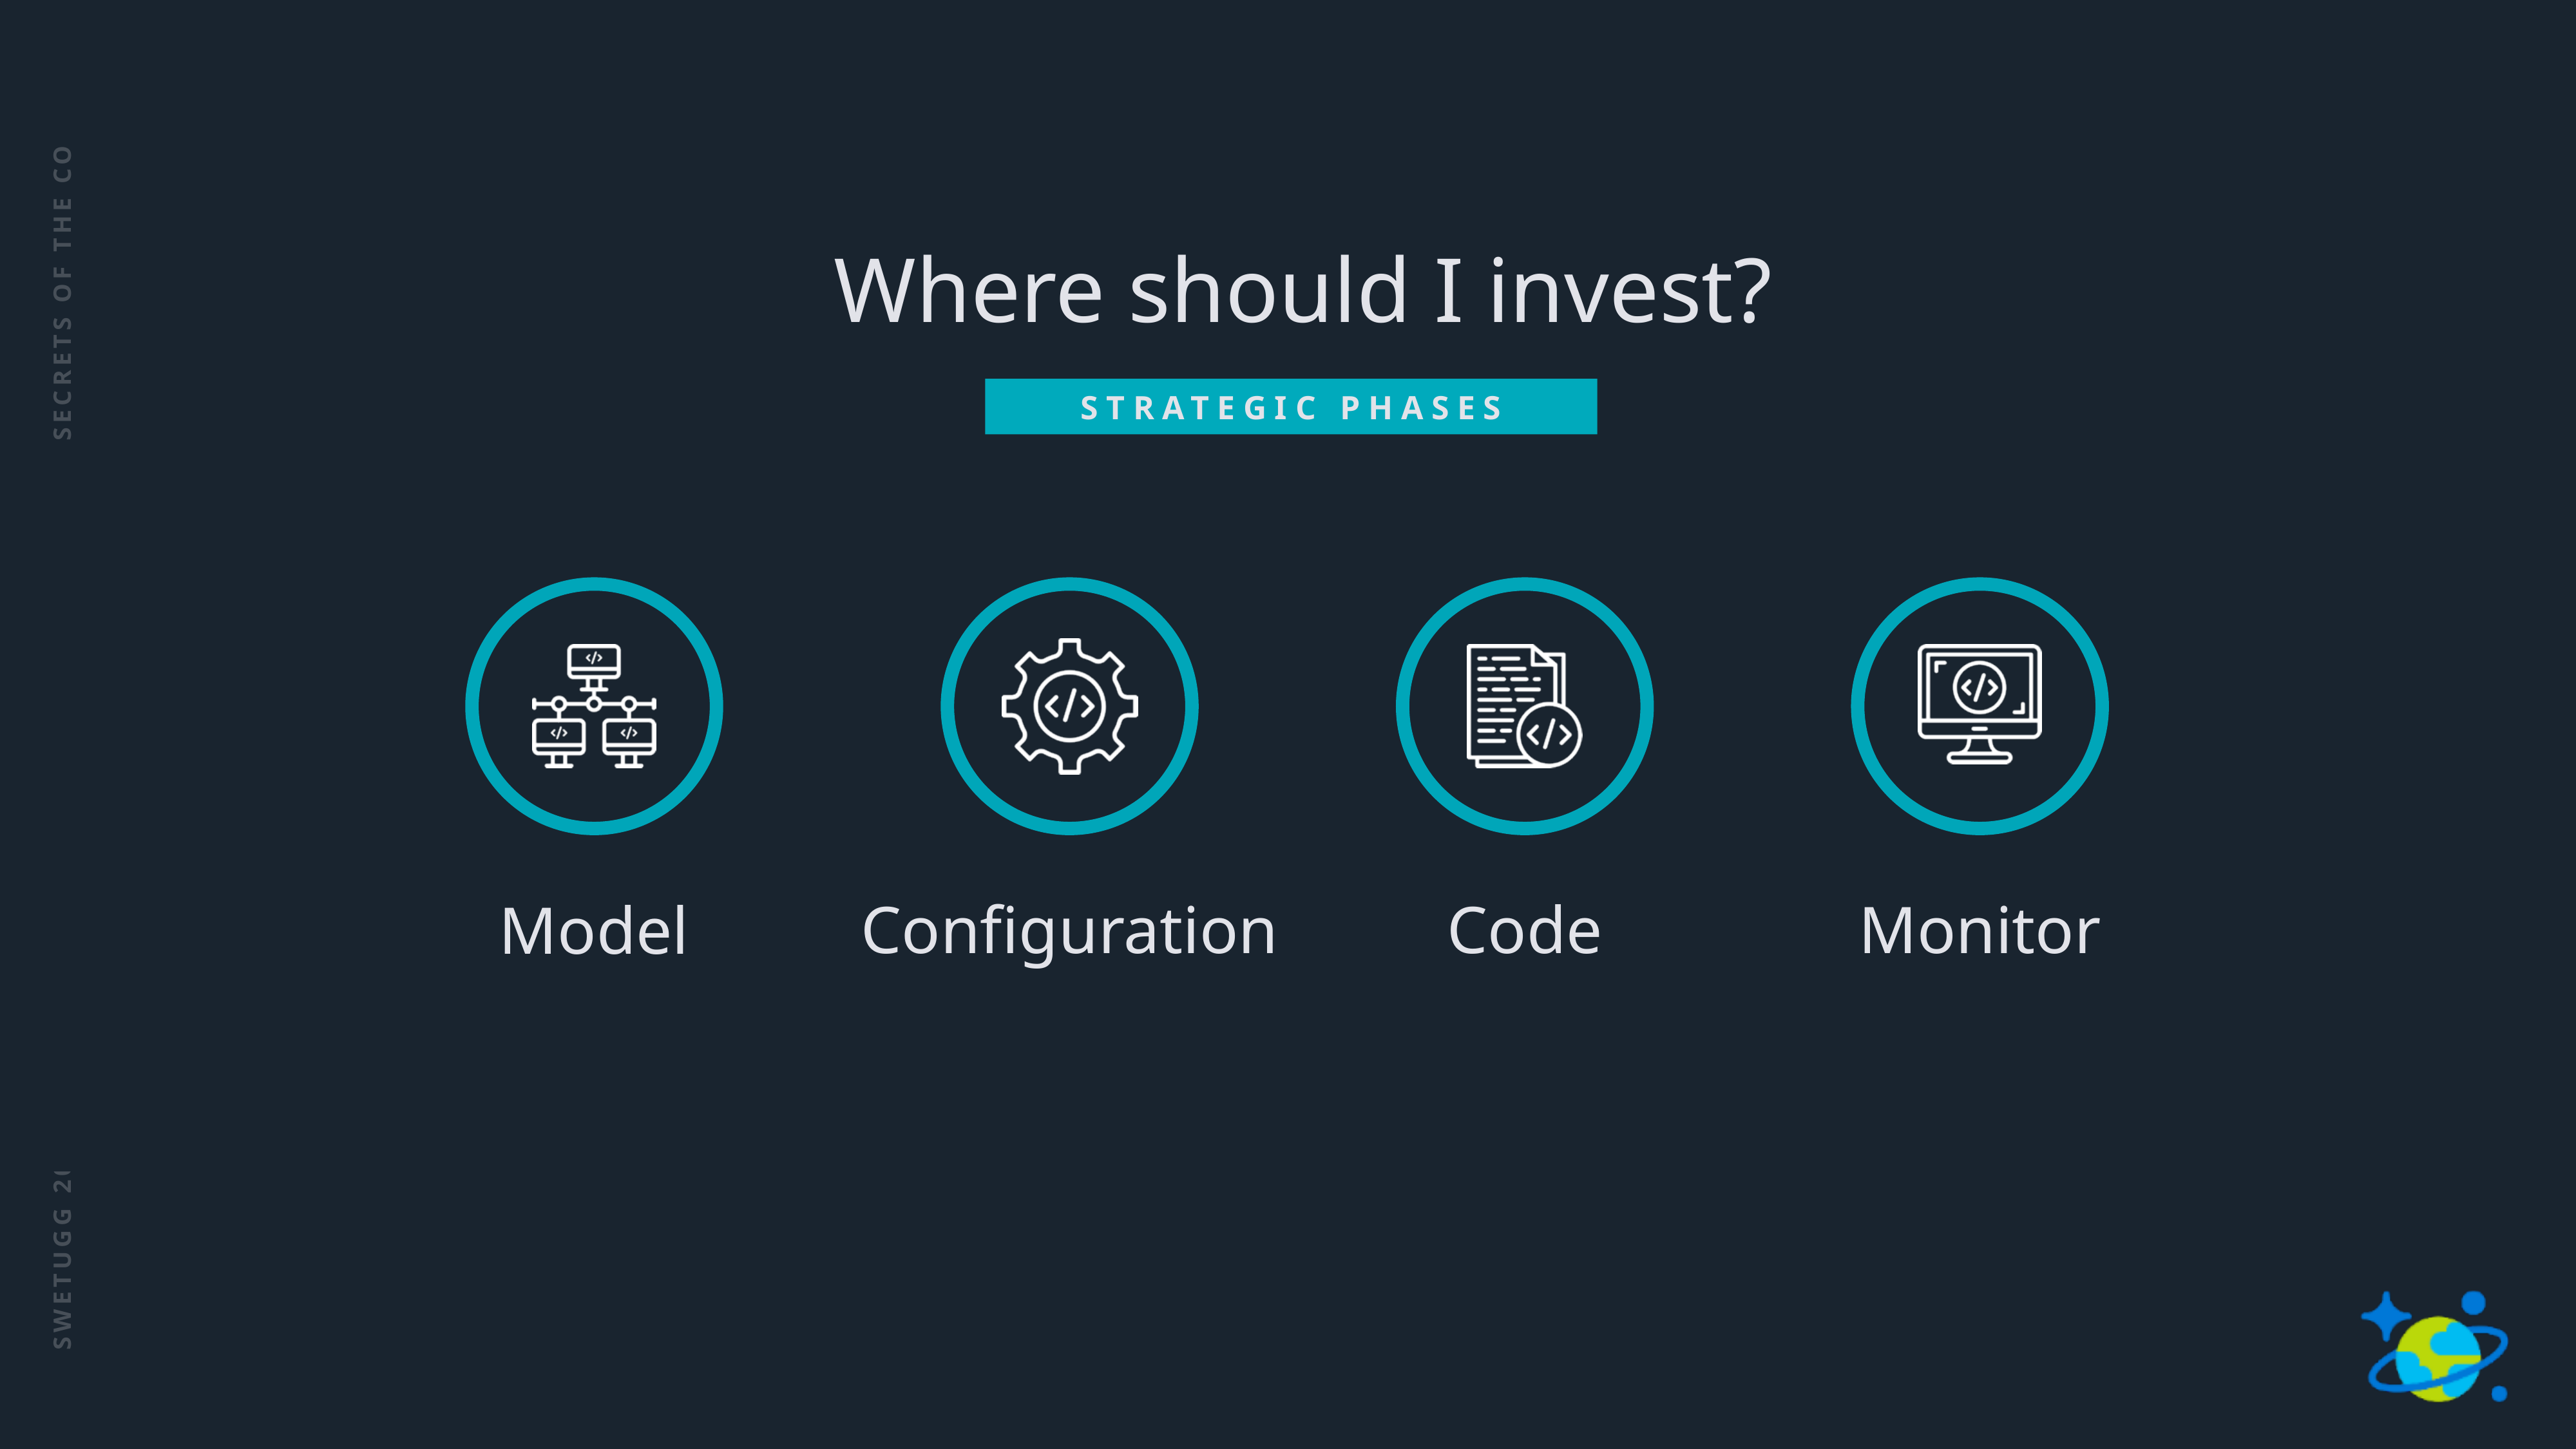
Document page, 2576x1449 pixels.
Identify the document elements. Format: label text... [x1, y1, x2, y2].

text_box SECRETS OF THE COSMOS [41, 51, 81, 451]
text_box SWETUGG 2020 [41, 1117, 81, 1359]
text_box Where should I invest? [497, 229, 2110, 345]
text_box [1402, 583, 1648, 829]
text_box STRATEGIC PHASES [1071, 382, 1511, 431]
text_box [1857, 583, 2103, 829]
text_box Model [372, 884, 816, 972]
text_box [472, 583, 717, 829]
text_box Monitor [1758, 884, 2202, 971]
text_box Configuration [848, 884, 1292, 971]
text_box [947, 583, 1192, 829]
picture [1467, 644, 1583, 768]
text_box Code [1303, 884, 1747, 971]
picture [2326, 1291, 2546, 1406]
picture [1918, 644, 2042, 764]
text_box [985, 378, 1598, 435]
picture [1002, 638, 1138, 775]
